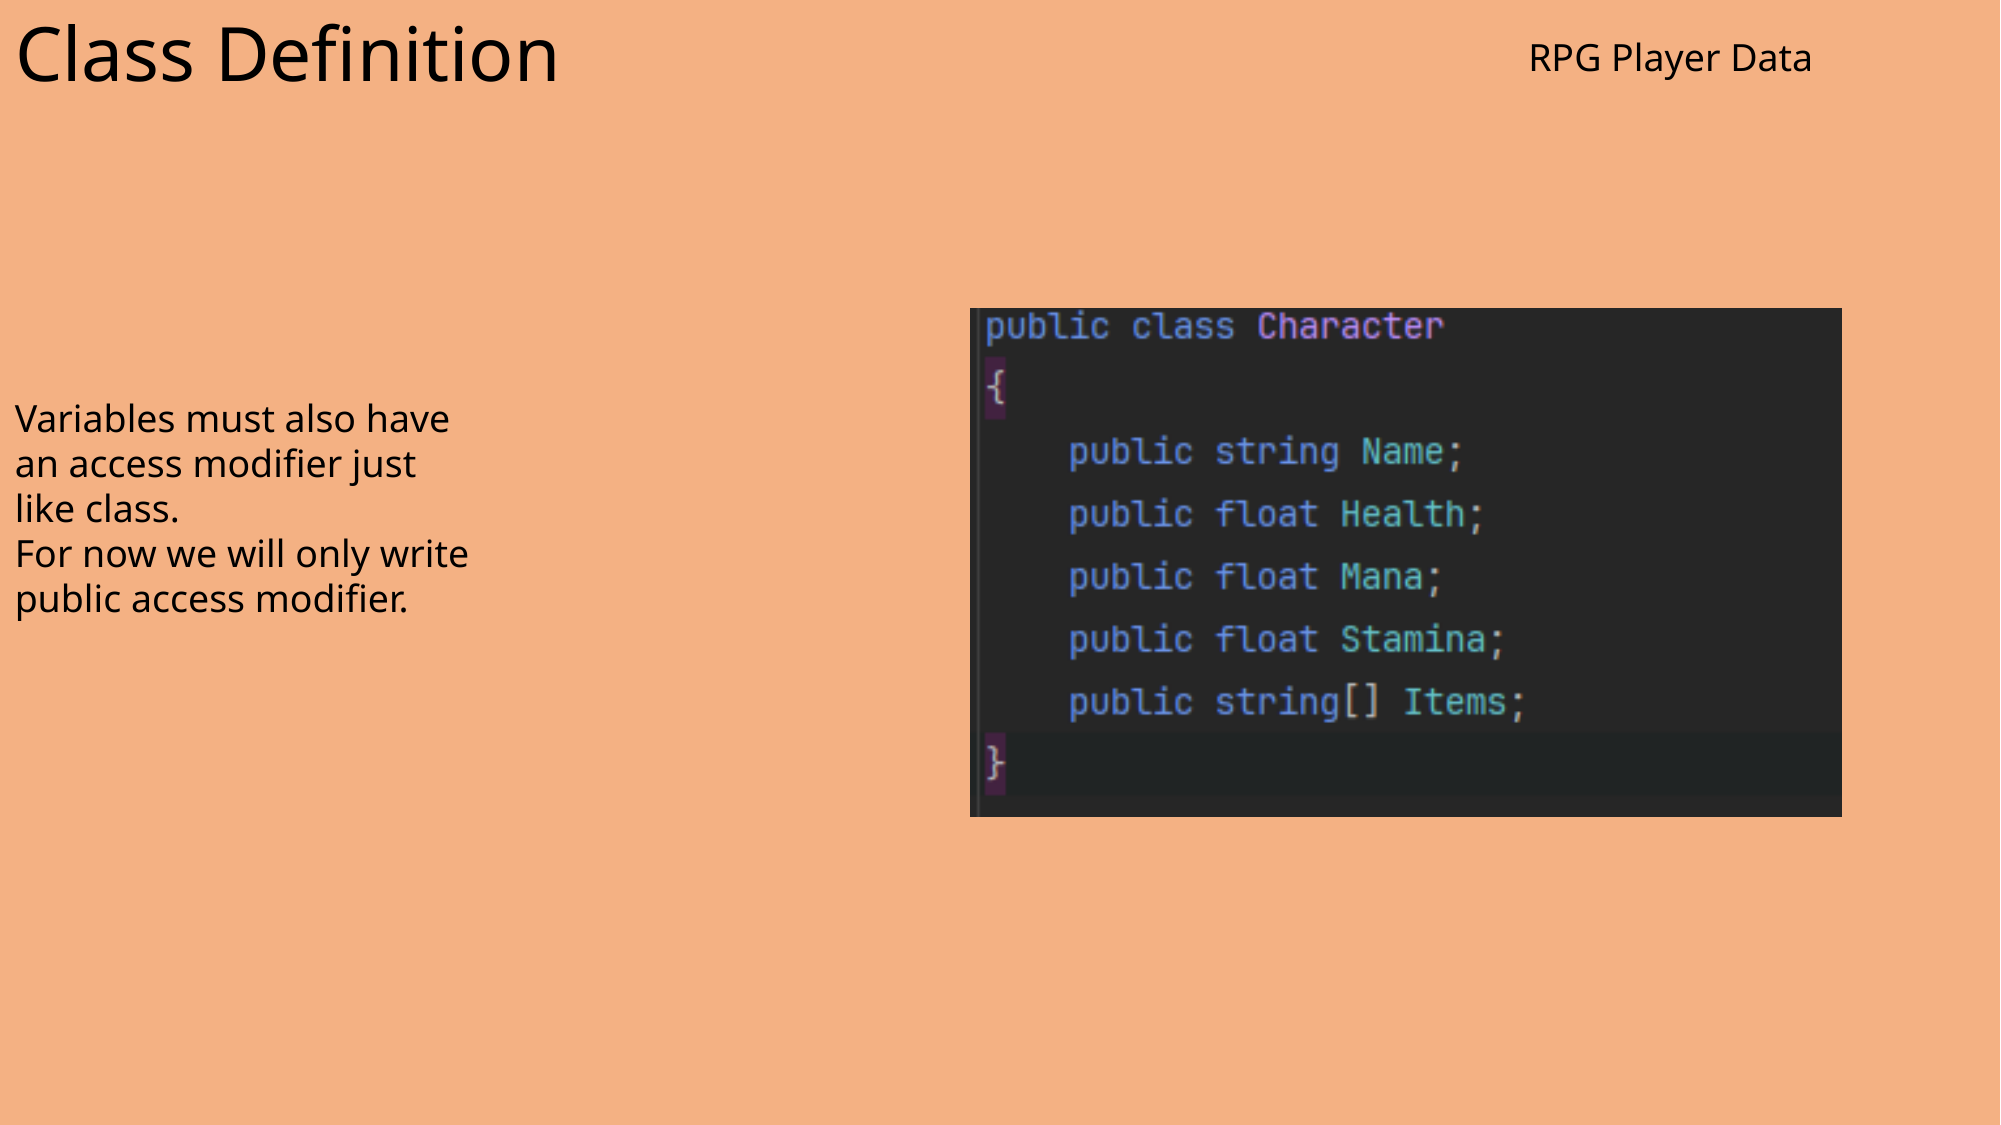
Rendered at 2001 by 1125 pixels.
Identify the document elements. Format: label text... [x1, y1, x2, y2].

text_box Variables must also have an access modifier just like class. For now we will only write public access modifier. [0, 387, 487, 627]
title Class Definition [0, 0, 1670, 115]
text_box RPG Player Data [1513, 26, 2000, 87]
picture [970, 308, 1842, 817]
